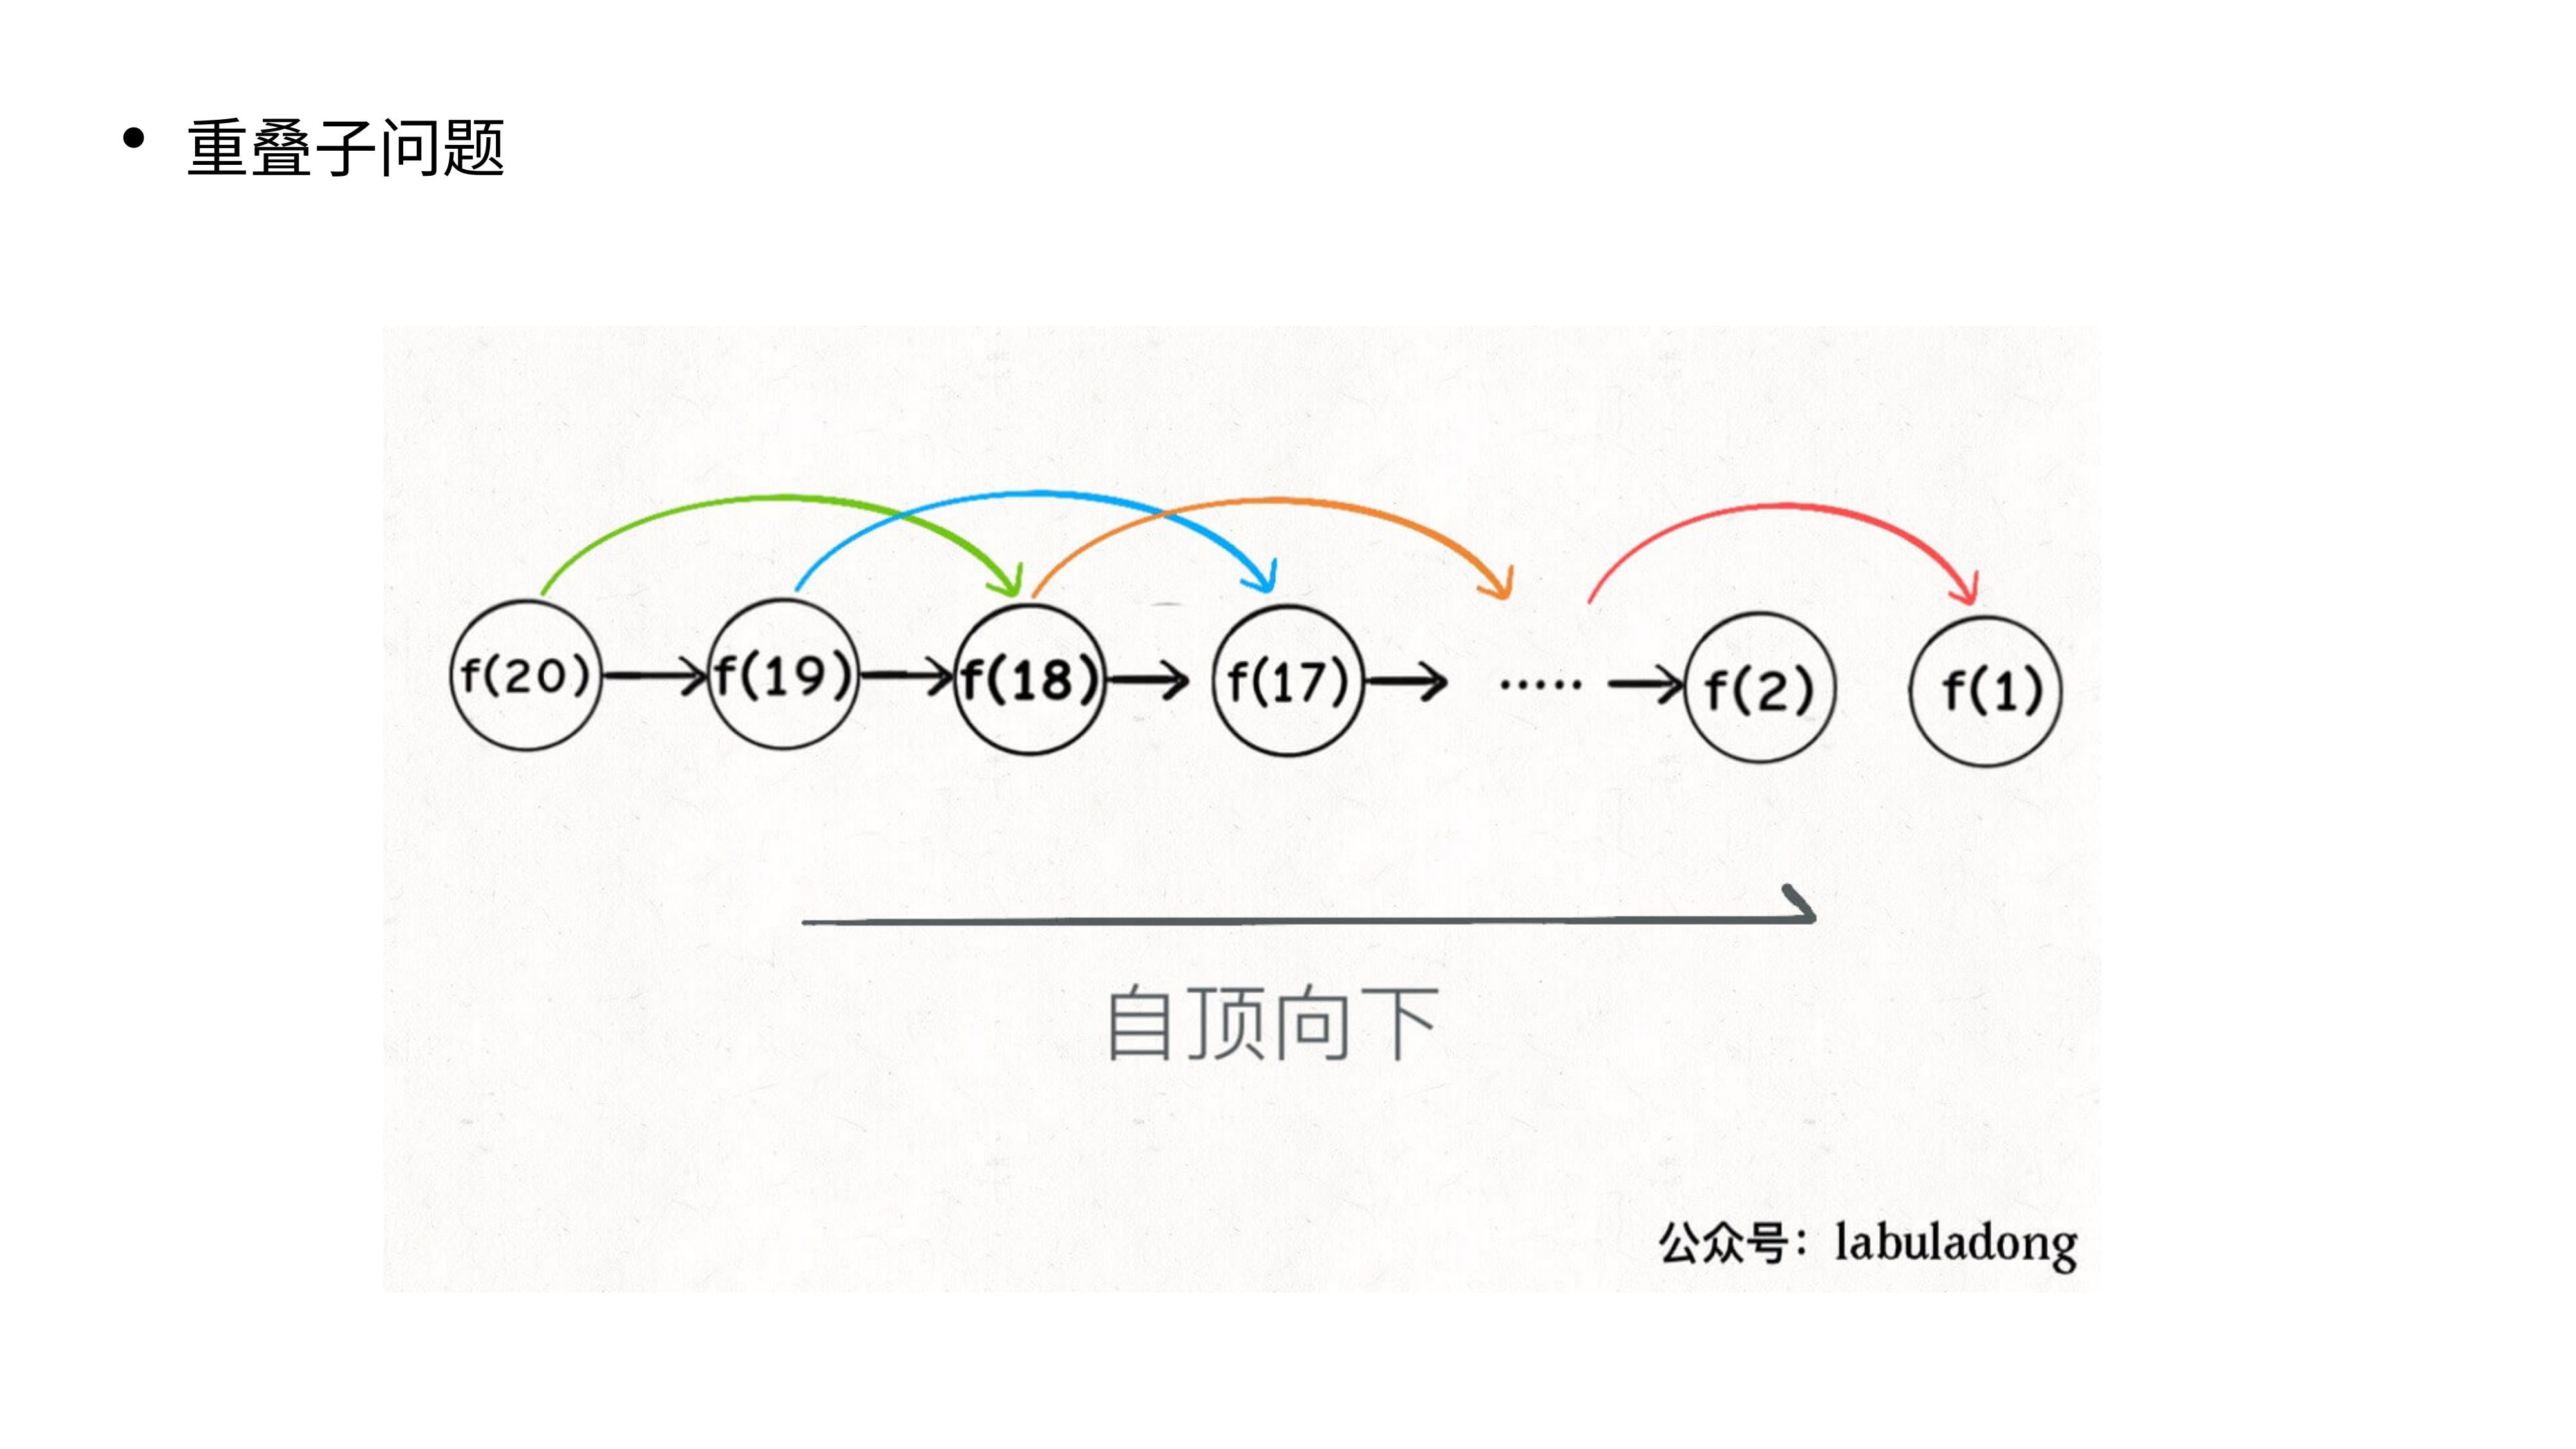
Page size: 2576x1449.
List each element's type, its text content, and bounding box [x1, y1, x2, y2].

text_box 重叠子问题 [115, 110, 513, 191]
picture [383, 326, 2101, 1293]
